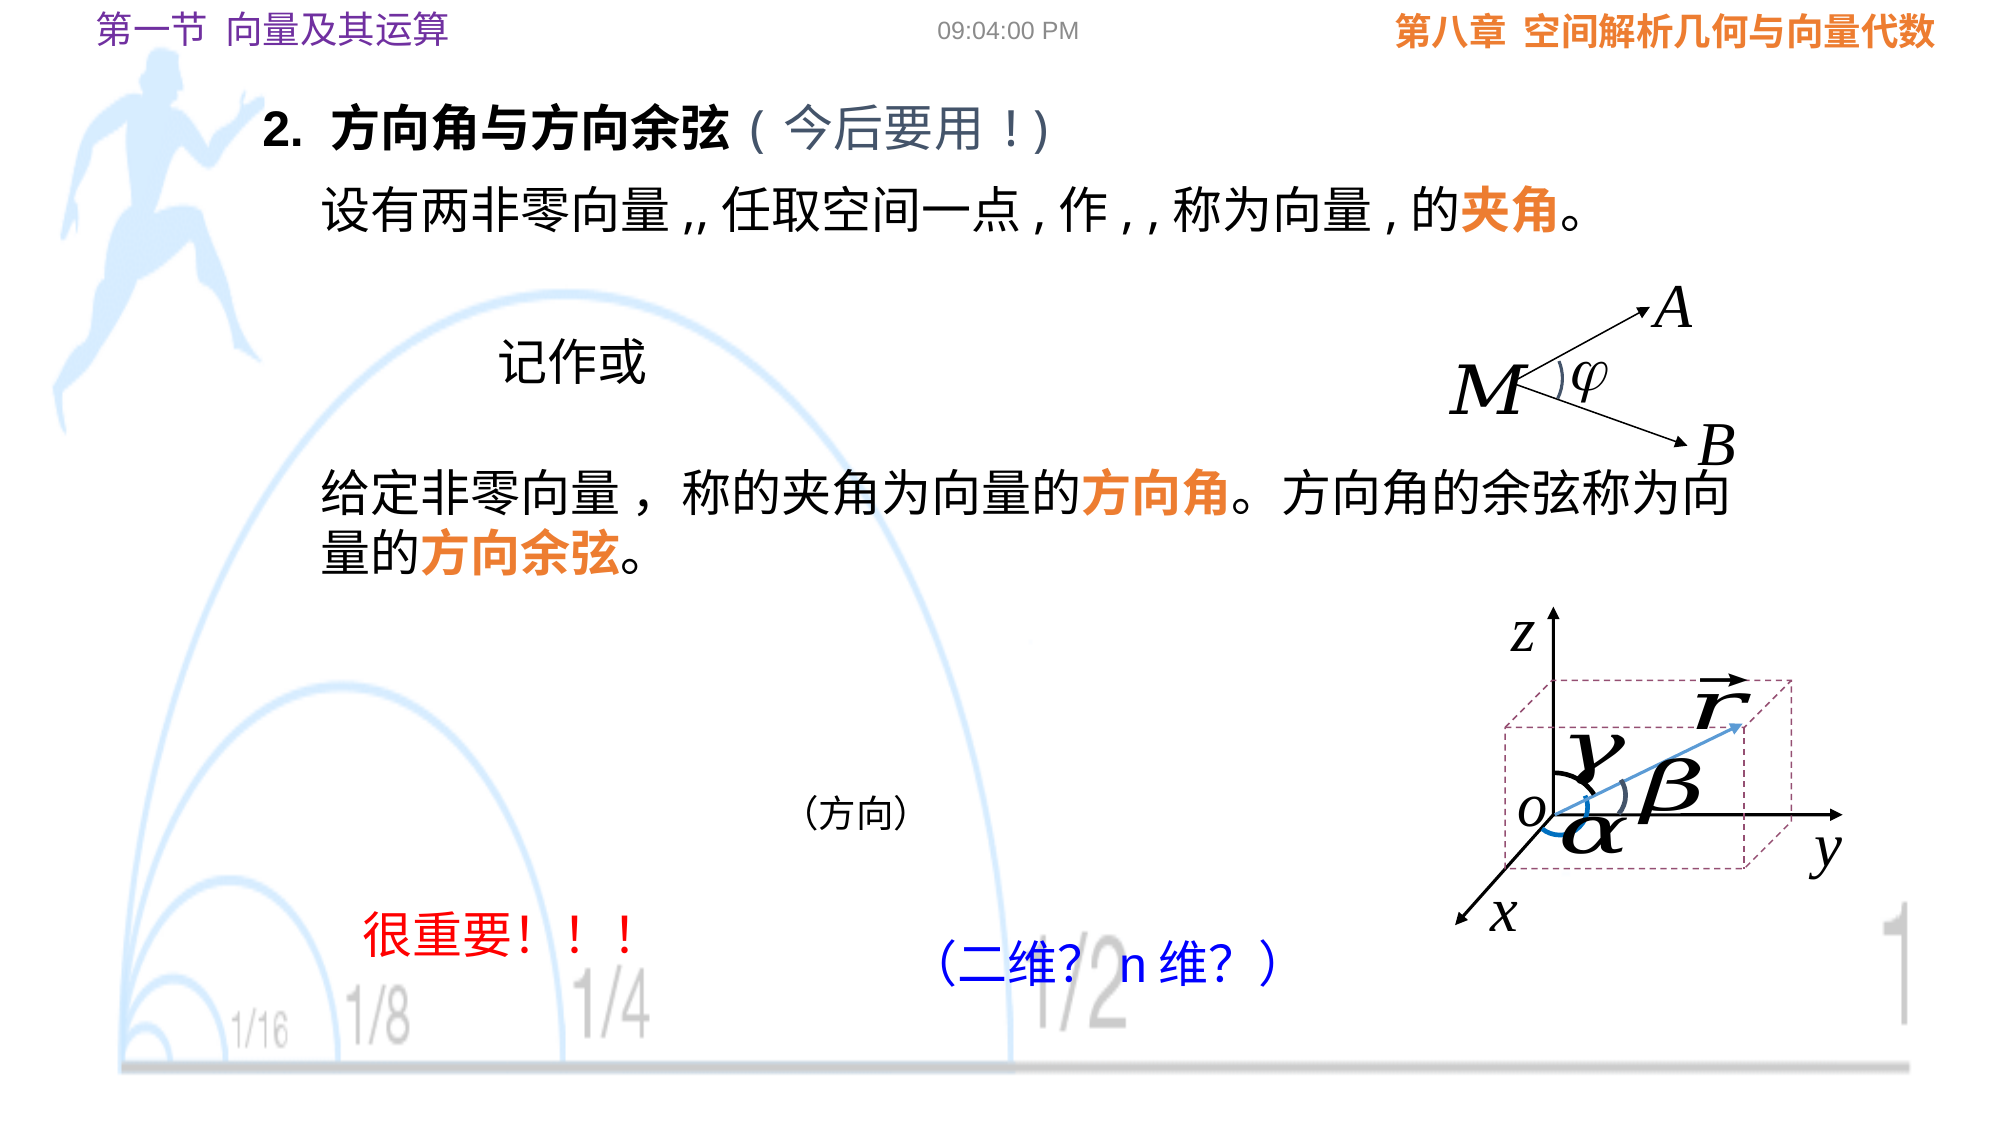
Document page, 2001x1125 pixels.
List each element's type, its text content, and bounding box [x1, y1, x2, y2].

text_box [1445, 279, 1738, 469]
text_box 第一节 向量及其运算 [80, 0, 466, 59]
text_box 很重要！！！ [348, 896, 678, 971]
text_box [1455, 606, 1845, 937]
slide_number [922, 0, 1102, 60]
text_box （二维？n维？） [892, 925, 1324, 1000]
text_box 2. 方向角与方向余弦(今后要用!) [247, 76, 1438, 176]
